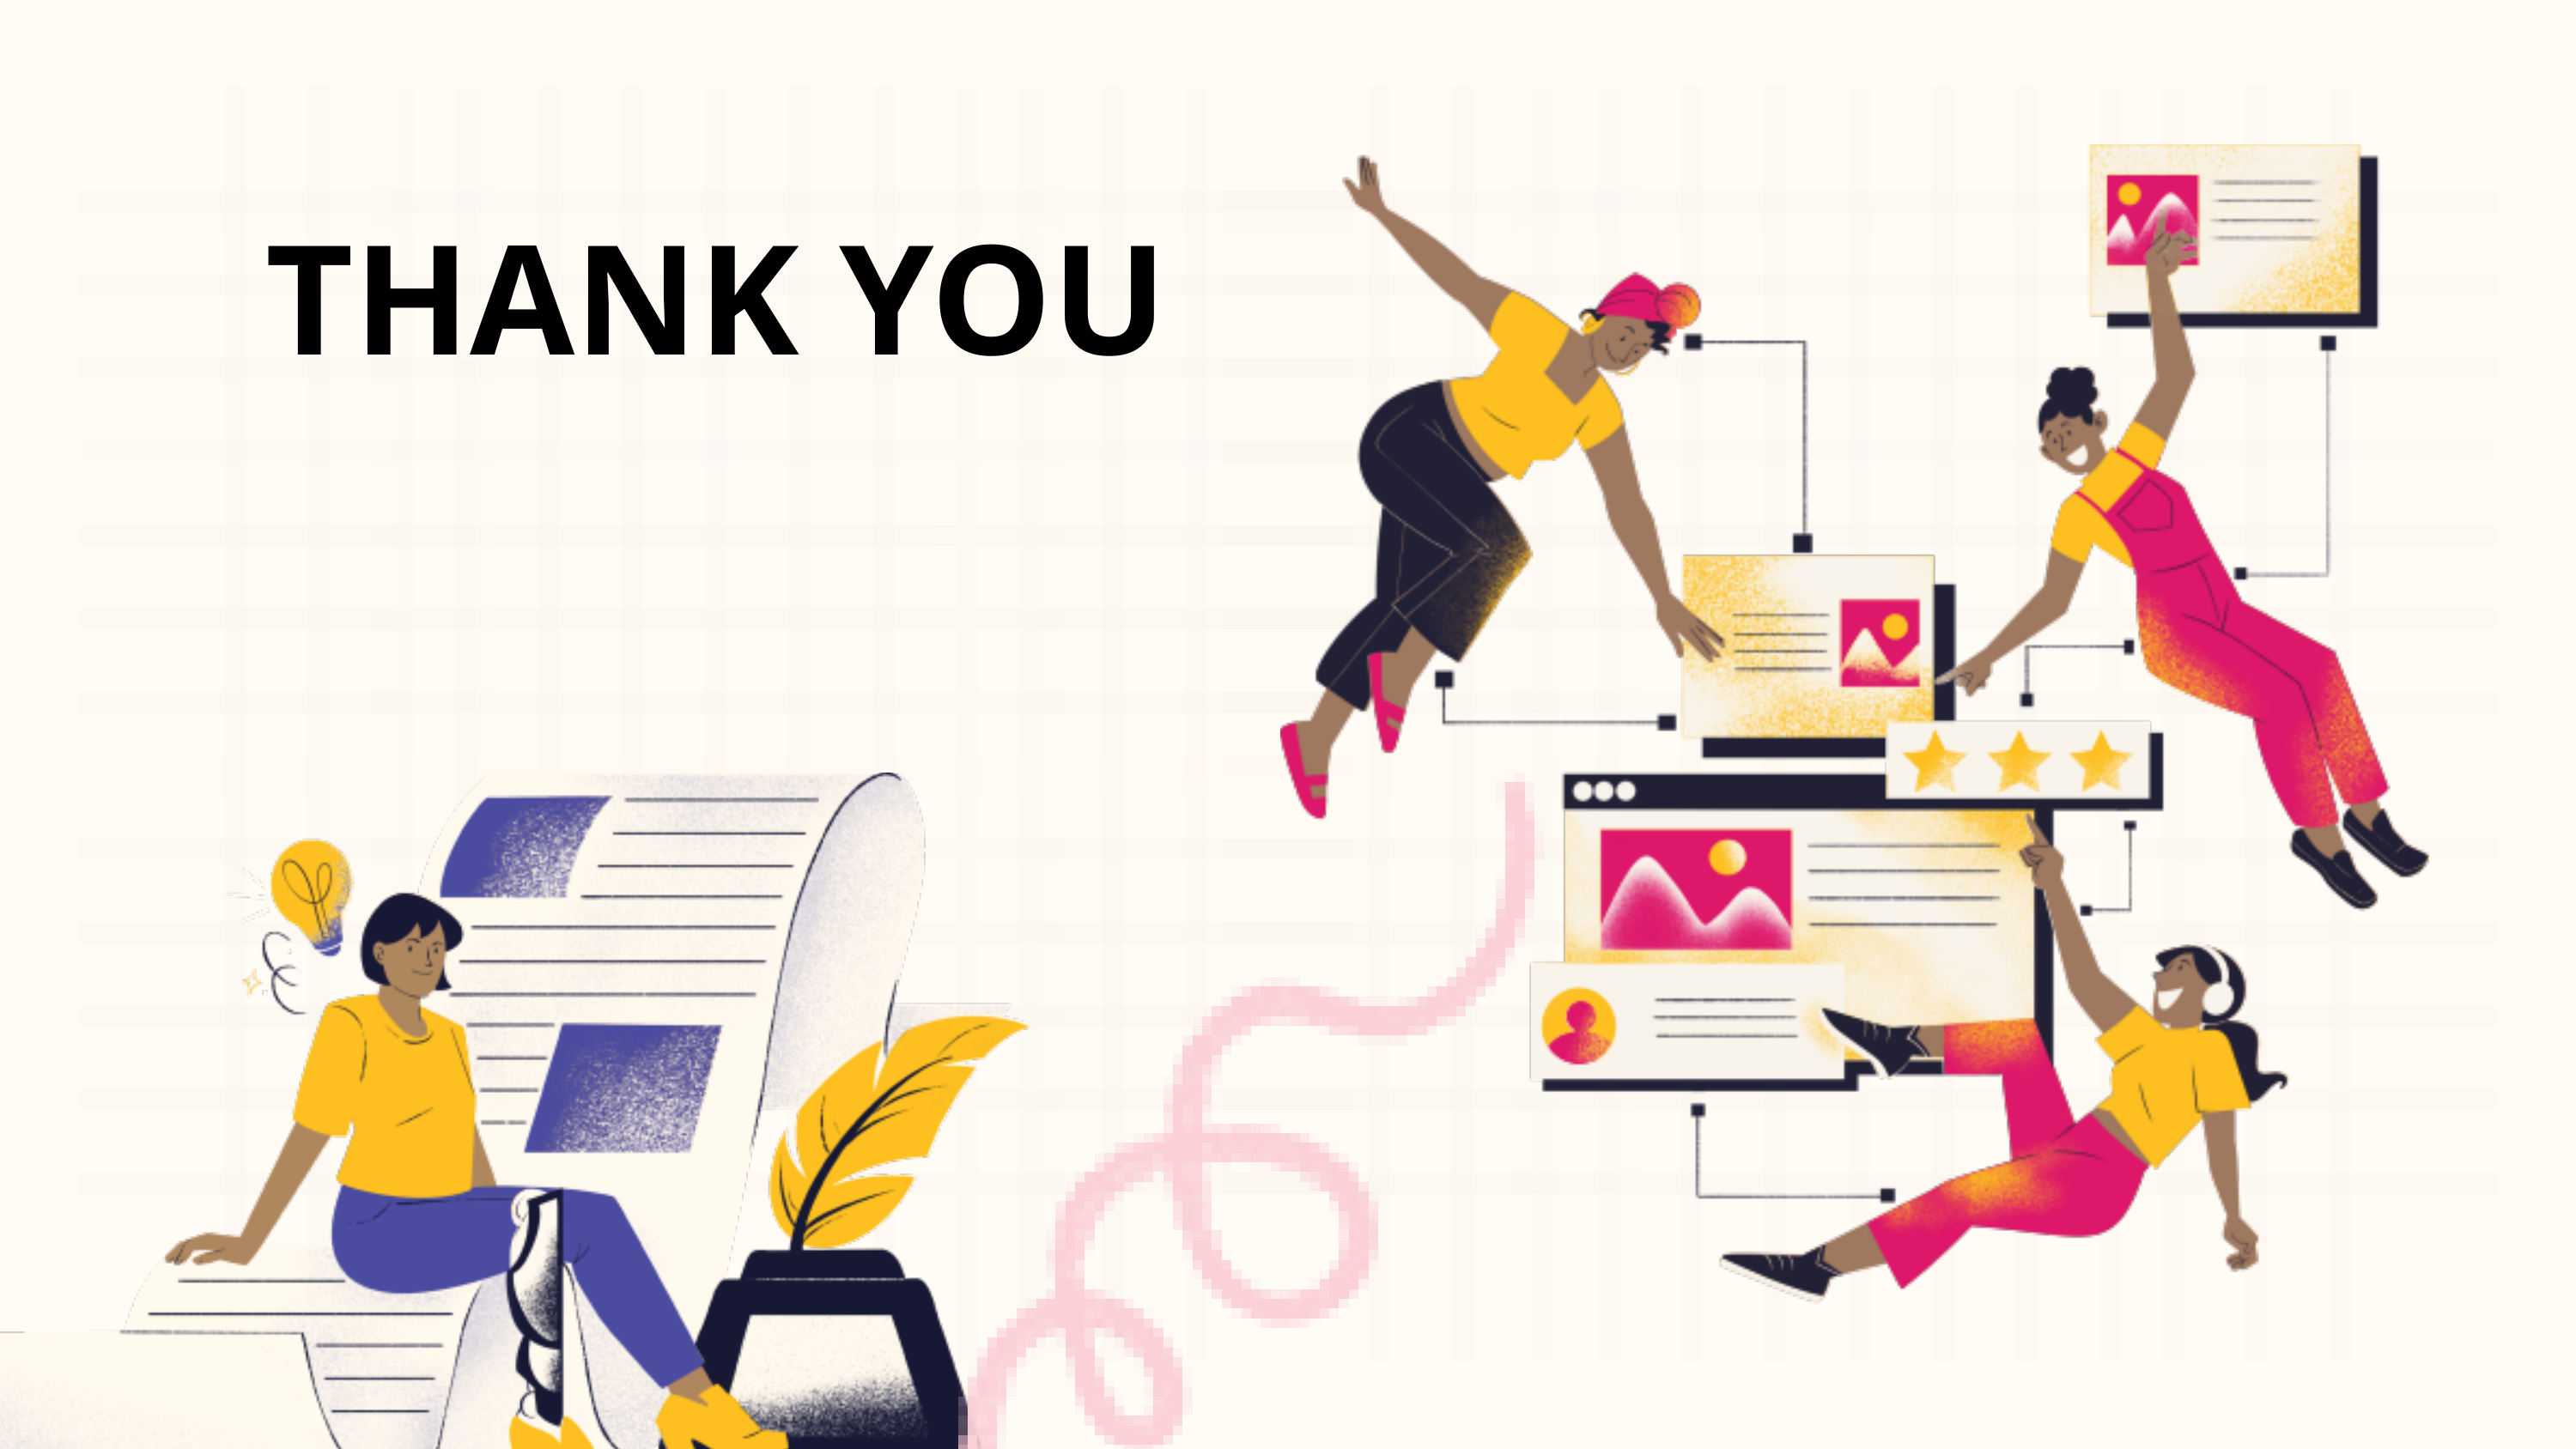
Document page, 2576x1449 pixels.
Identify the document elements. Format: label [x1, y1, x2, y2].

text_box [78, 87, 2498, 1362]
text_box [0, 773, 958, 1449]
text_box [958, 1369, 1545, 1449]
